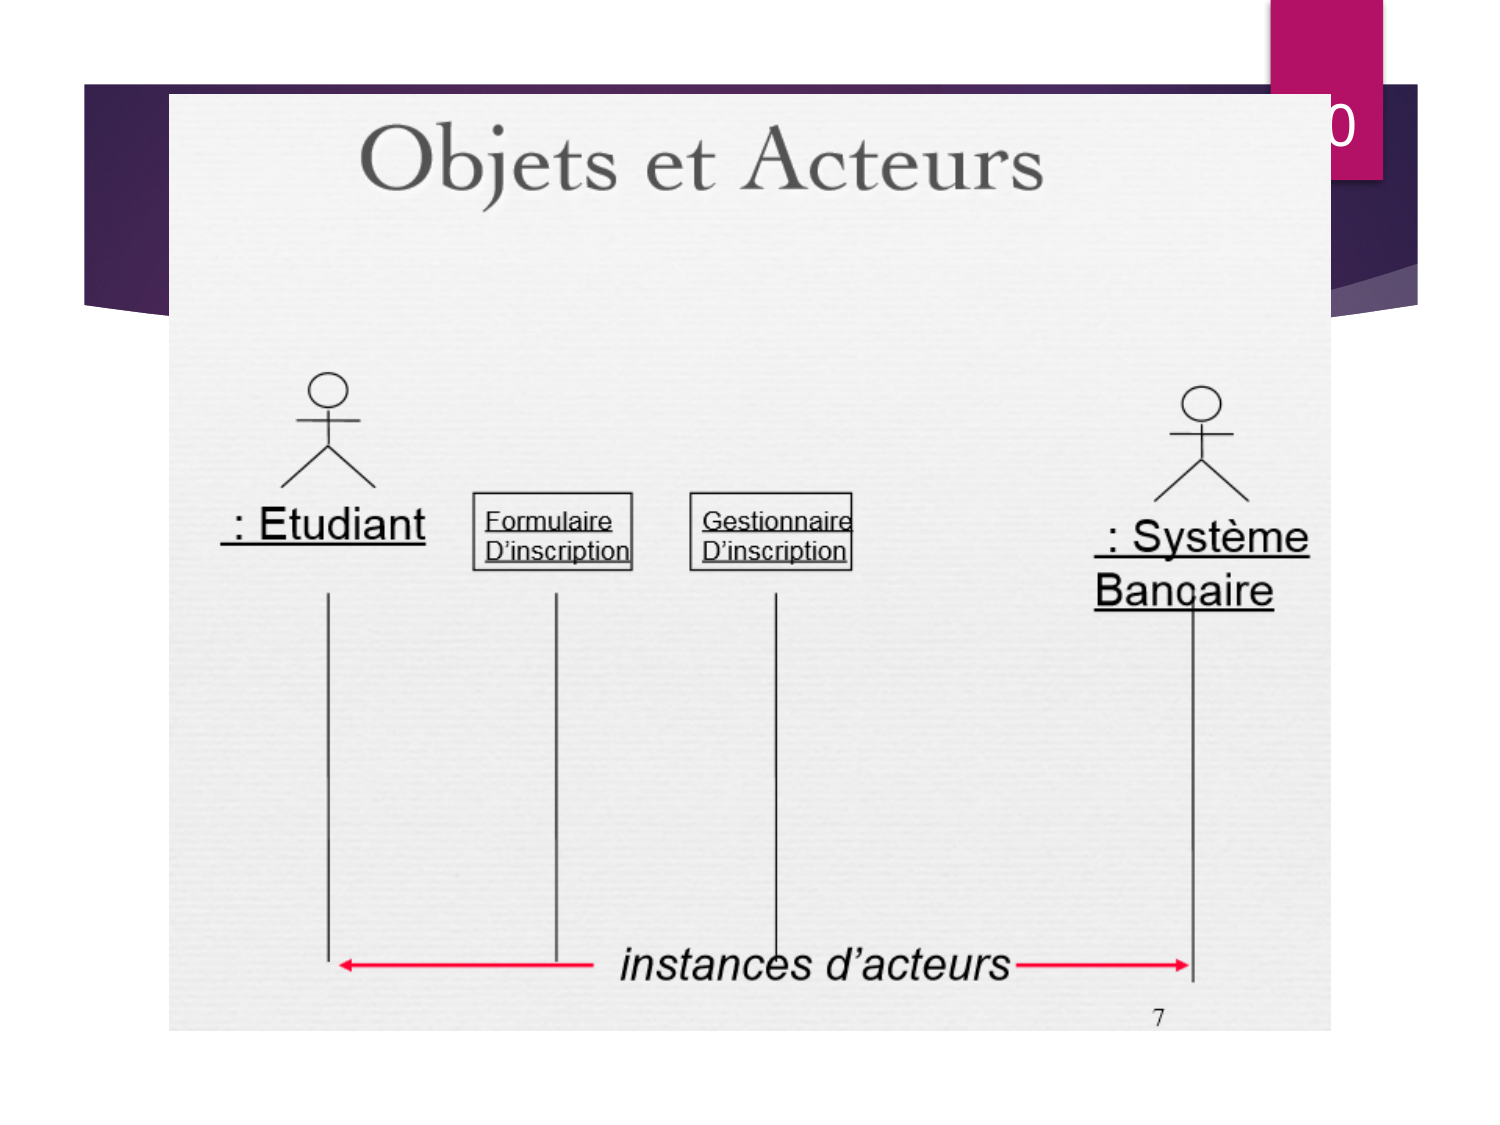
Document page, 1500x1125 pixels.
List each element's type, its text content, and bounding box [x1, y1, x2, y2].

picture [169, 94, 1331, 1031]
slide_number 10 [1259, 48, 1390, 175]
